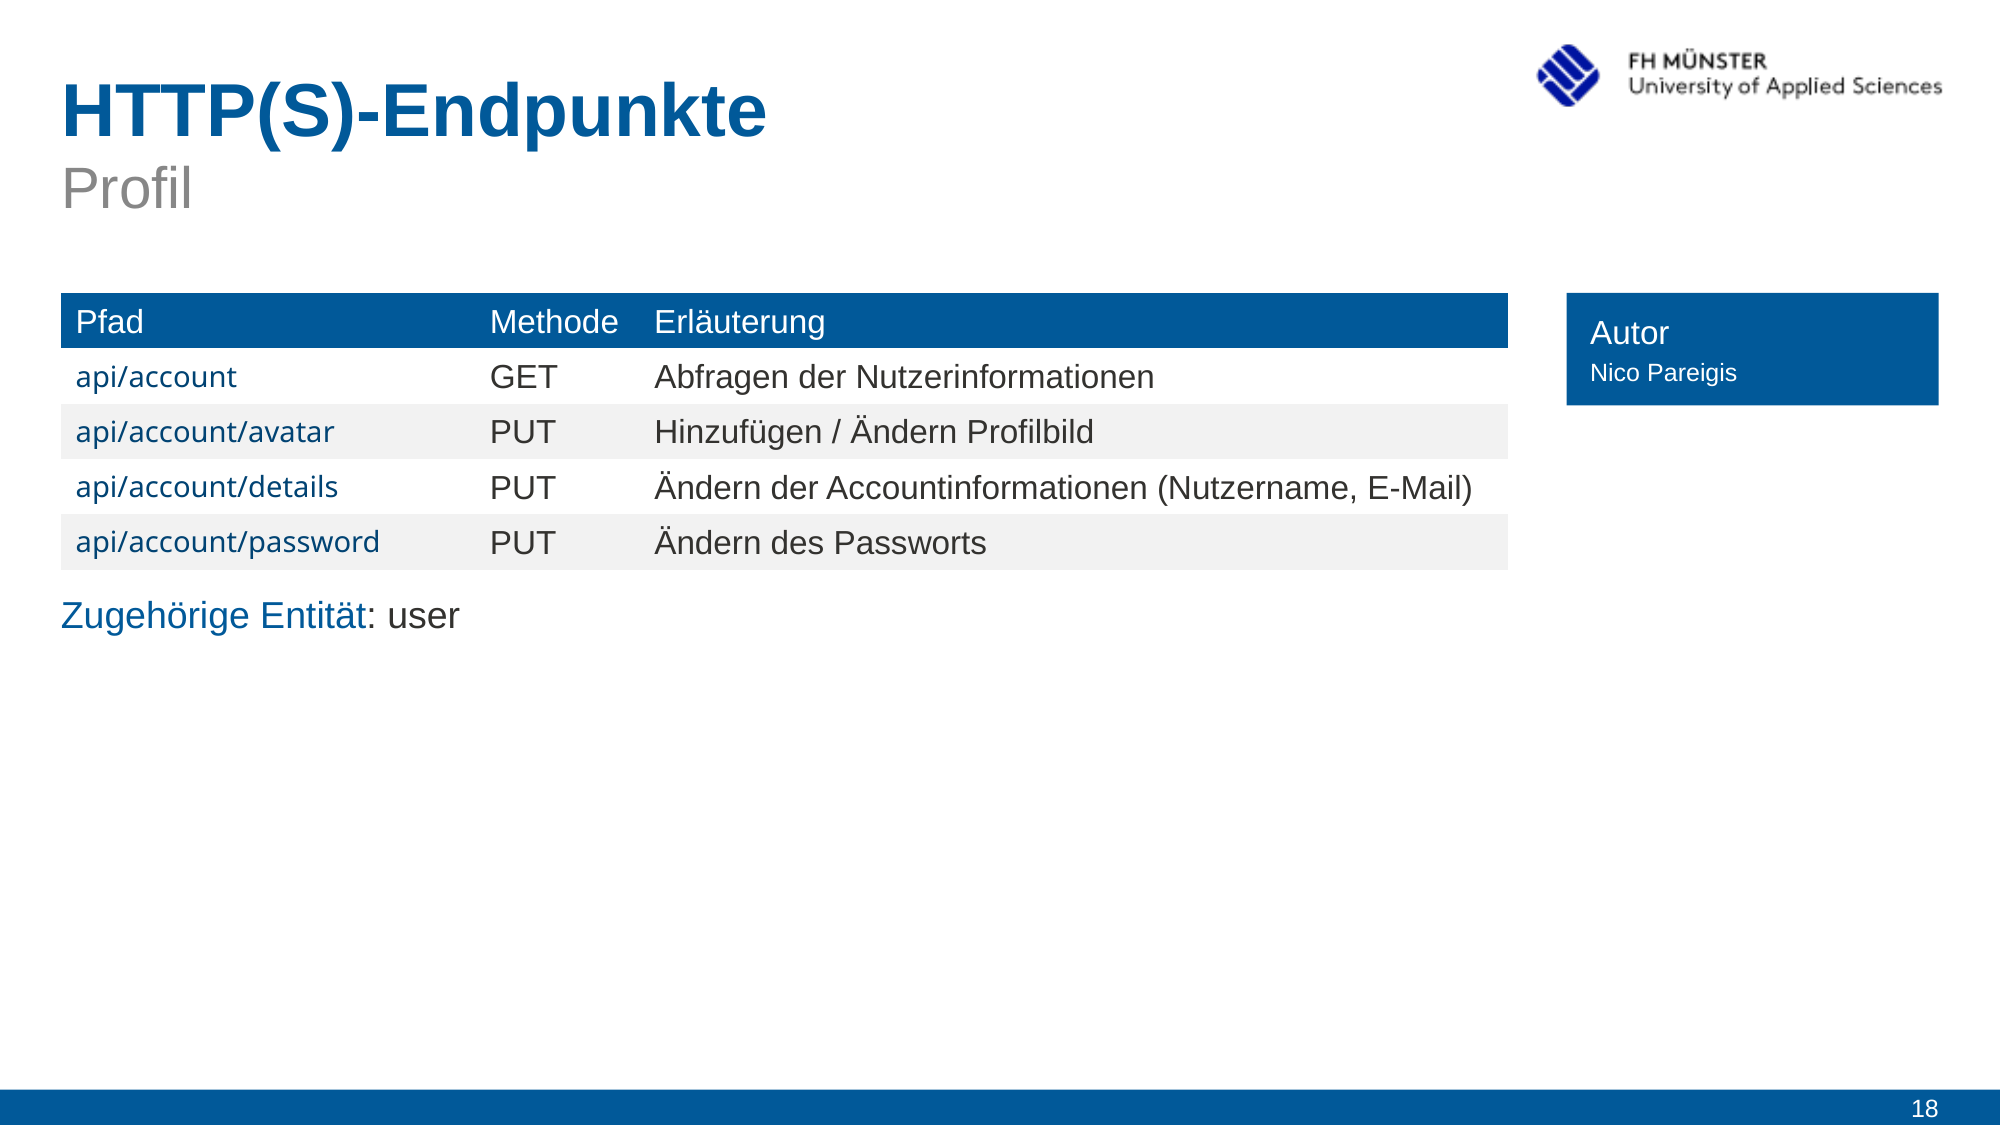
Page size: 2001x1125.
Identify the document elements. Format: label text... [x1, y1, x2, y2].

table_cell api/account [61, 348, 475, 404]
table_cell Abfragen der Nutzerinformationen [640, 348, 1508, 404]
table_cell PUT [475, 459, 640, 514]
table_cell Hinzufügen / Ändern Profilbild [640, 404, 1508, 459]
table_header Methode [475, 293, 640, 348]
list Profil [60, 143, 1508, 226]
text_box Zugehörige Entität: user [60, 590, 1508, 637]
text_box Nico Pareigis [1590, 356, 1916, 387]
table_cell PUT [475, 404, 640, 459]
table_header Pfad [61, 293, 475, 348]
table_cell Ändern des Passworts [640, 514, 1508, 570]
table_cell api/account/avatar [61, 404, 475, 459]
text_box Autor [1590, 311, 1916, 352]
table_cell api/account/password [61, 514, 475, 570]
table_cell PUT [475, 514, 640, 570]
table_cell GET [475, 348, 640, 404]
table_header Erläuterung [640, 293, 1508, 348]
title HTTP(S)-Endpunkte [60, 61, 1508, 143]
table_cell Ändern der Accountinformationen (Nutzername, E-Mail) [640, 459, 1508, 514]
text_box [1566, 292, 1939, 406]
table_cell api/account/details [61, 459, 475, 514]
